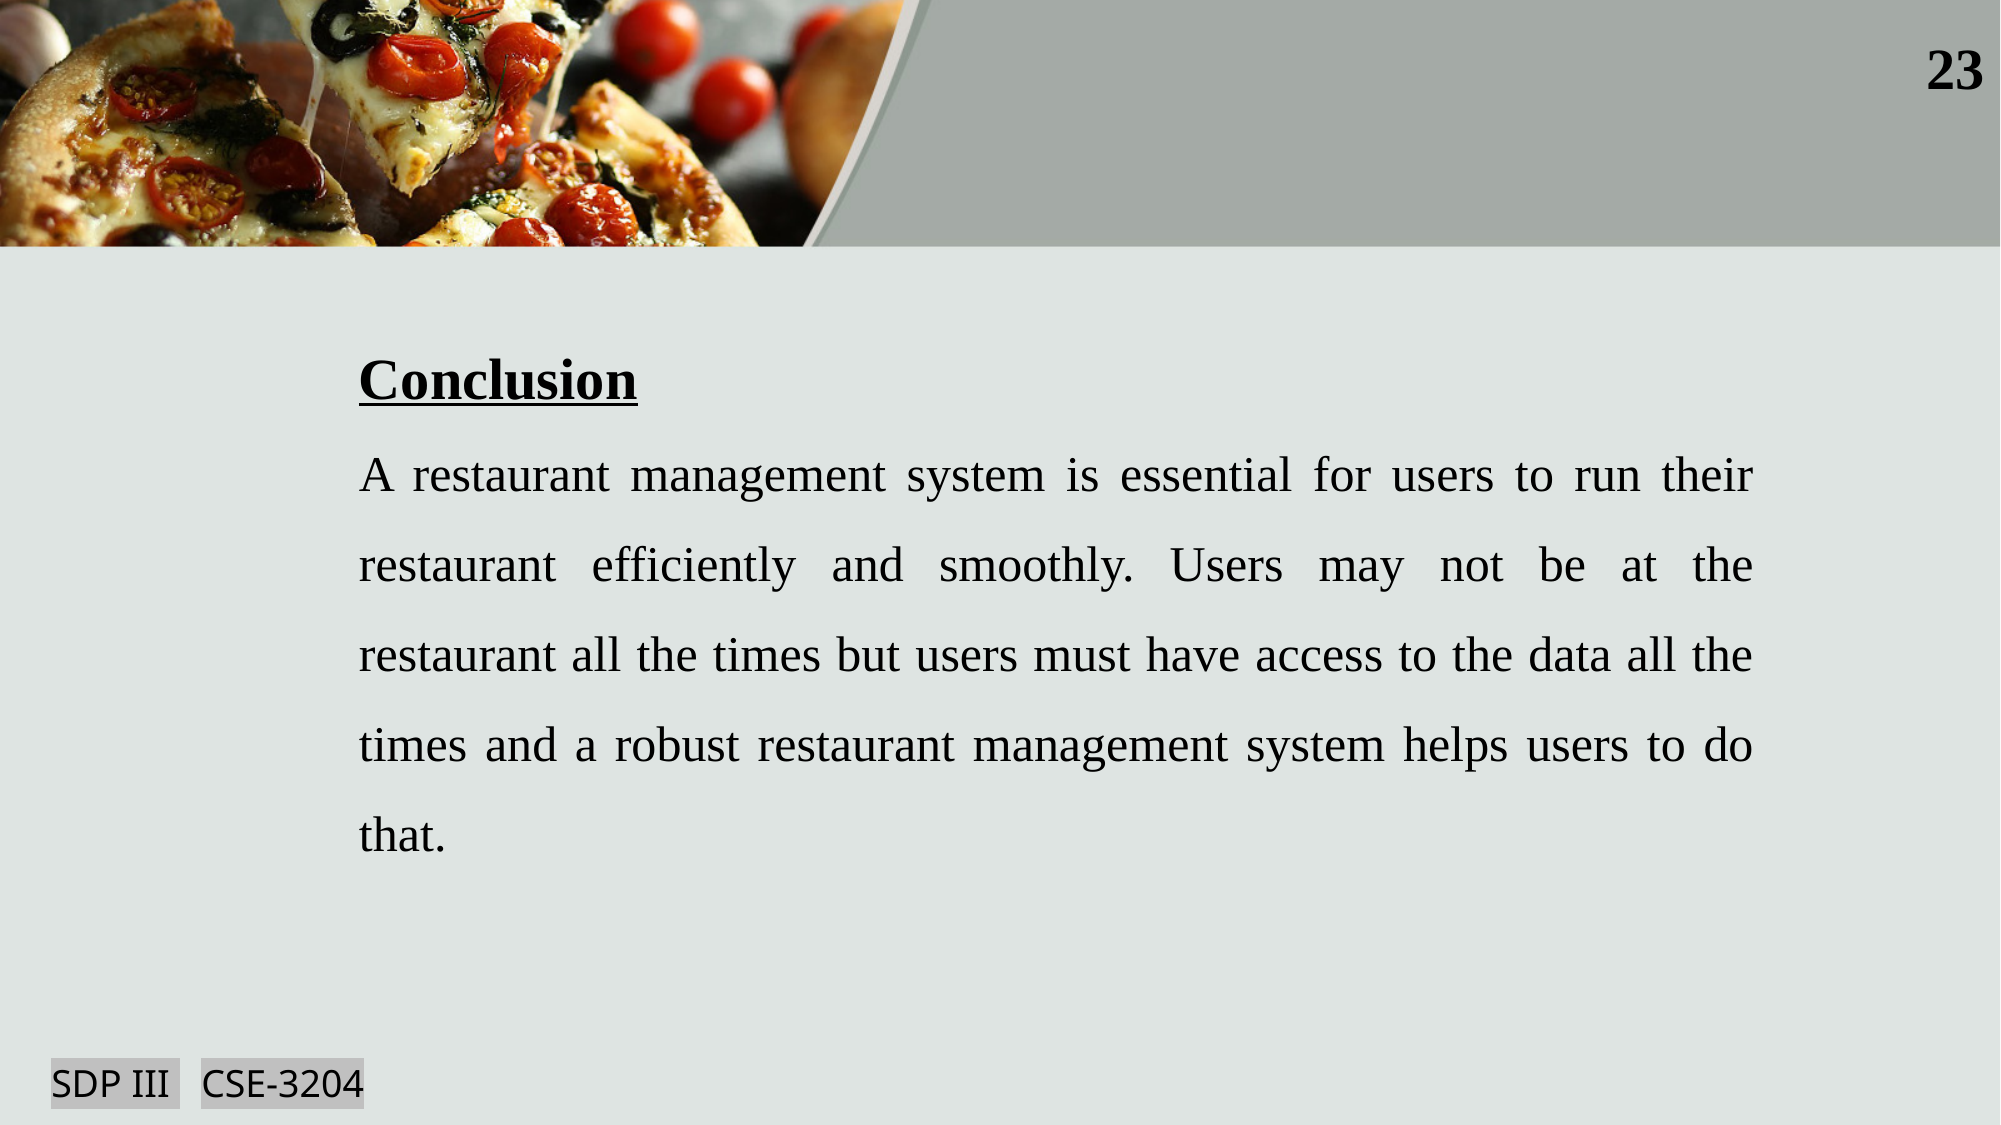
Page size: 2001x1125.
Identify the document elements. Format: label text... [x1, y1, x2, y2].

text_box Conclusion A restaurant management system is essential for users to run their restaurant efficiently and smoothly. Users may not be at the restaurant all the times but users must have access to the data all the times and a robust restaurant management system helps users to do that. [344, 298, 1770, 869]
slide_number 23 [1891, 0, 2000, 133]
picture [0, 0, 2001, 1125]
text_box SDP III CSE-3204 [36, 1053, 1047, 1113]
